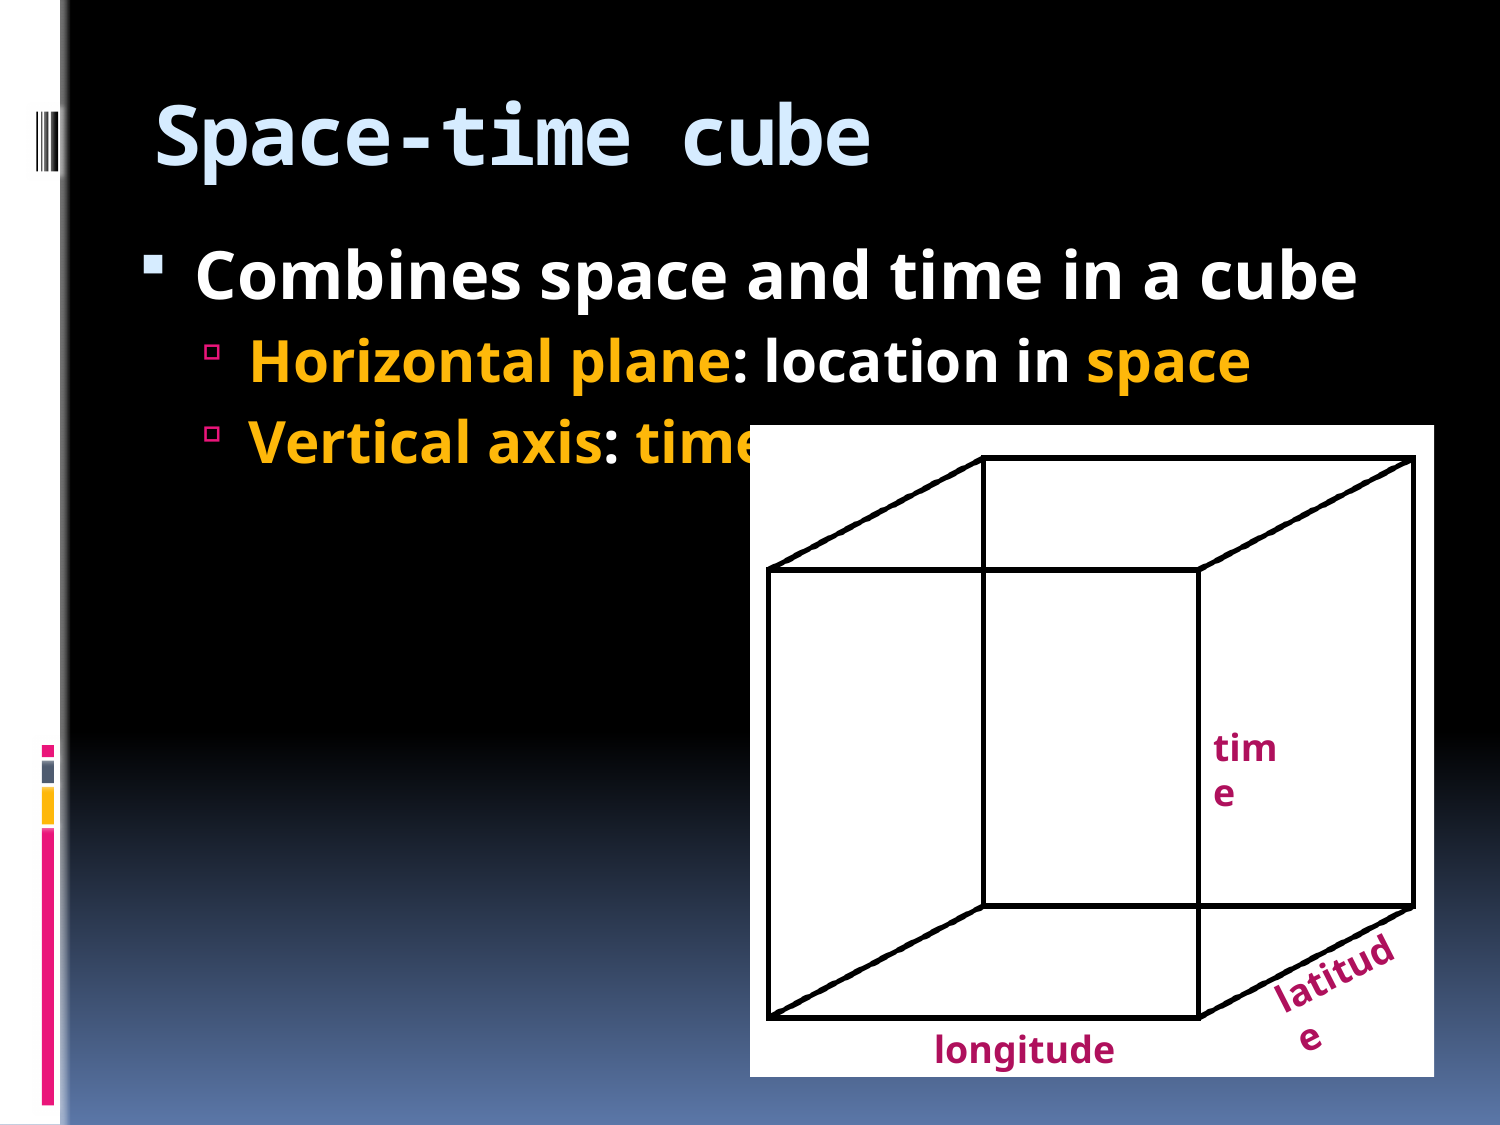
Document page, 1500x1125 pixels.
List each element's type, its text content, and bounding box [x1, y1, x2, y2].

list Combines space and time in a cube Horizontal plane: location in space Vertical axis: time [112, 224, 1413, 975]
title Space-time cube [137, 75, 1400, 224]
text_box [749, 424, 1435, 1080]
